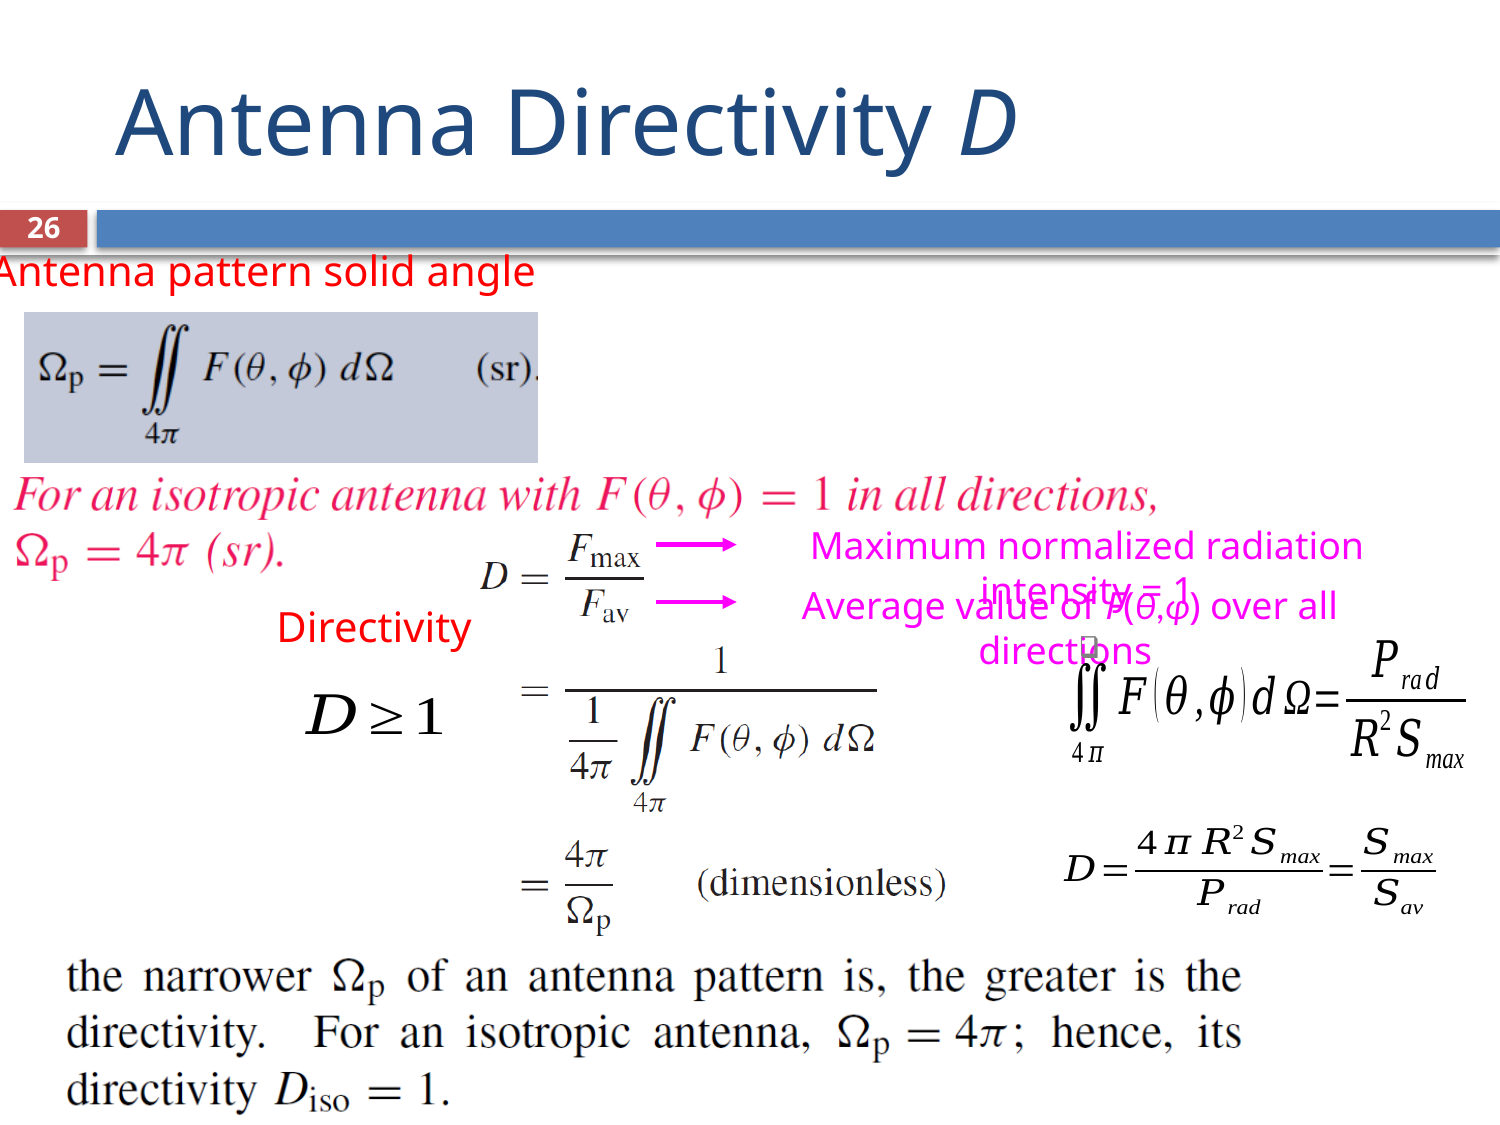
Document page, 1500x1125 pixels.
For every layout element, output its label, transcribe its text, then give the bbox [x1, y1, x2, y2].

text_box Directivity [261, 597, 468, 659]
picture [62, 949, 1251, 1121]
slide_number 26 [0, 208, 88, 249]
picture [24, 312, 538, 463]
text_box Maximum normalized radiation intensity = 1 [1168, 514, 1438, 620]
text_box Average value of F(θ,φ) over all directions [954, 574, 1404, 680]
title Antenna Directivity D [100, 37, 1438, 200]
text_box Antenna pattern solid angle [0, 237, 551, 303]
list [5, 468, 1163, 588]
picture [474, 524, 949, 943]
